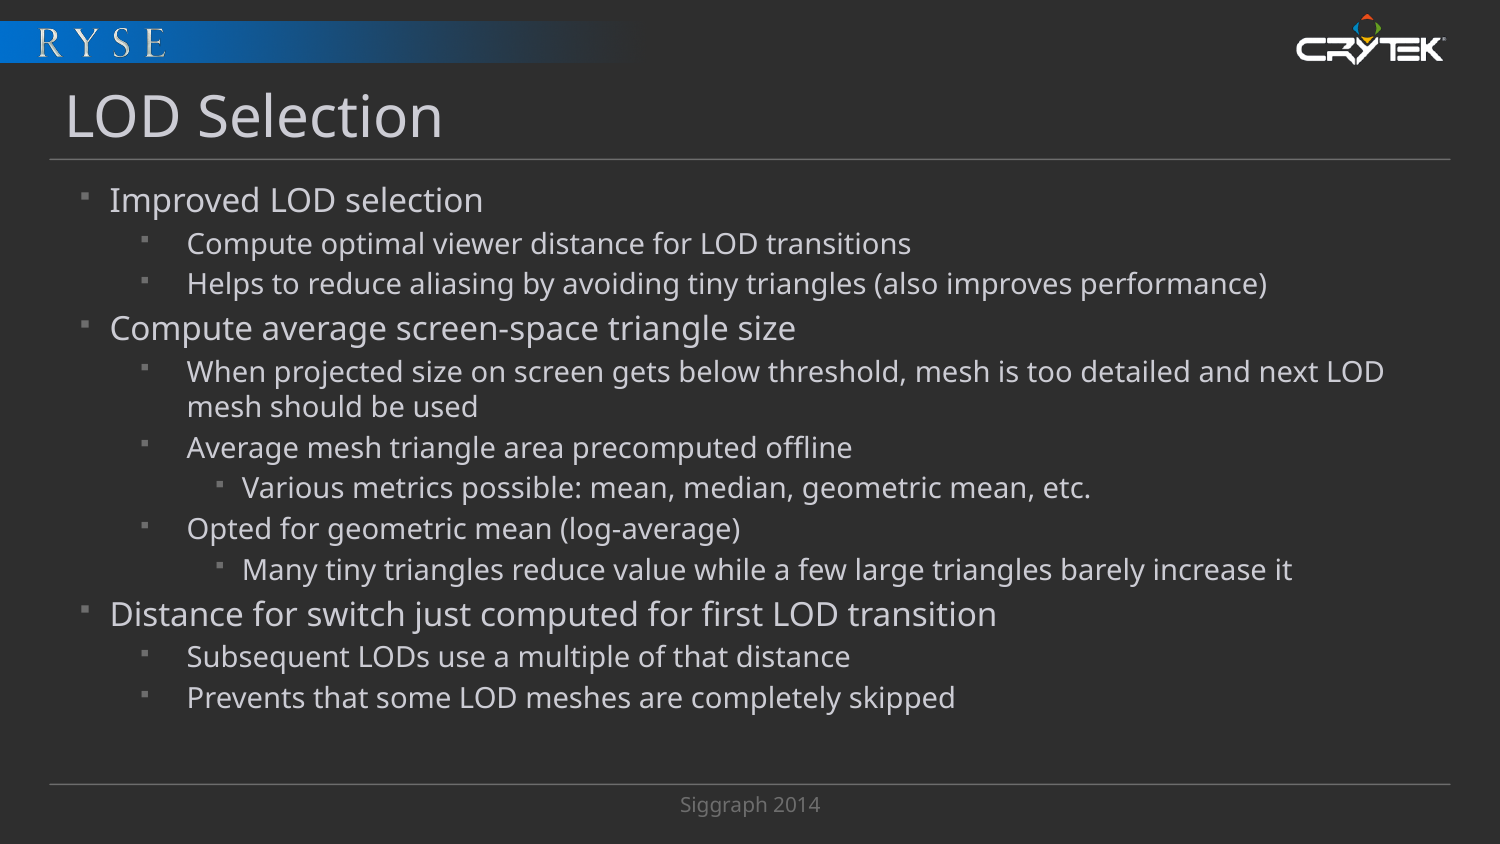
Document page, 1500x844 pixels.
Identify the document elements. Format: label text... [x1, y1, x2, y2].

title LOD Selection [50, 71, 1450, 147]
picture [0, 21, 650, 63]
picture [1287, 9, 1450, 67]
list Improved LOD selection Compute optimal viewer distance for LOD transitions Helps to reduce aliasing by avoiding tiny triangles (also improves performance) Compute average screen-space triangle size When projected size on screen gets below threshold, mesh is too detailed and next LOD mesh should be used Average mesh triangle area precomputed offline Various metrics possible: mean, median, geometric mean, etc. Opted for geometric mean (log-average) Many tiny triangles reduce value while a few large triangles barely increase it Distance for switch just computed for first LOD transition Subsequent LODs use a multiple of that distance Prevents that some LOD meshes are completely skipped [50, 171, 1450, 772]
